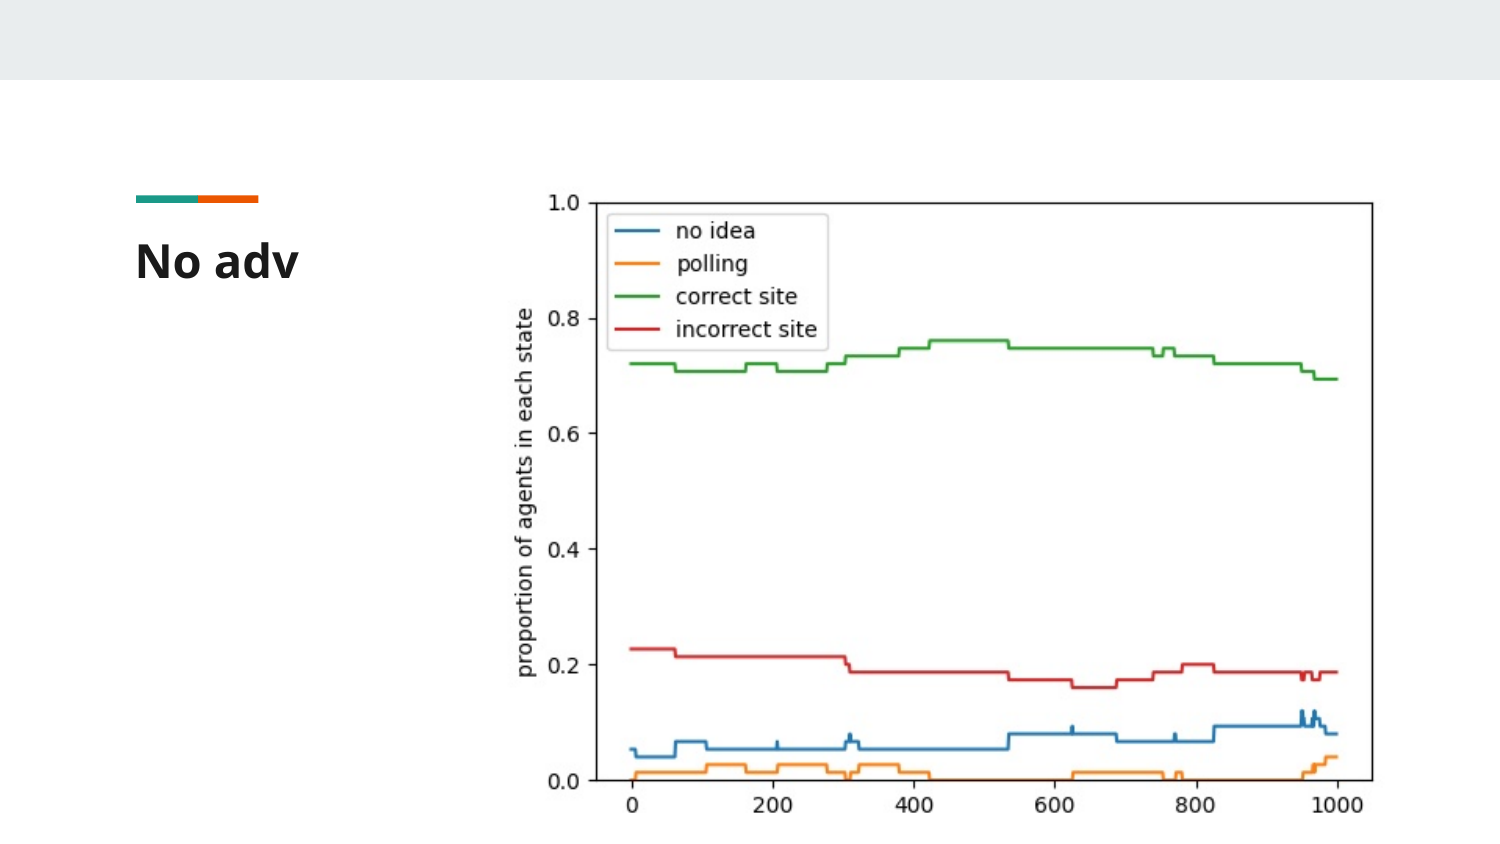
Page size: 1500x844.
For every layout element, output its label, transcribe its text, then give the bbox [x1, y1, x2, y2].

picture [471, 112, 1472, 844]
title No adv [119, 215, 471, 305]
